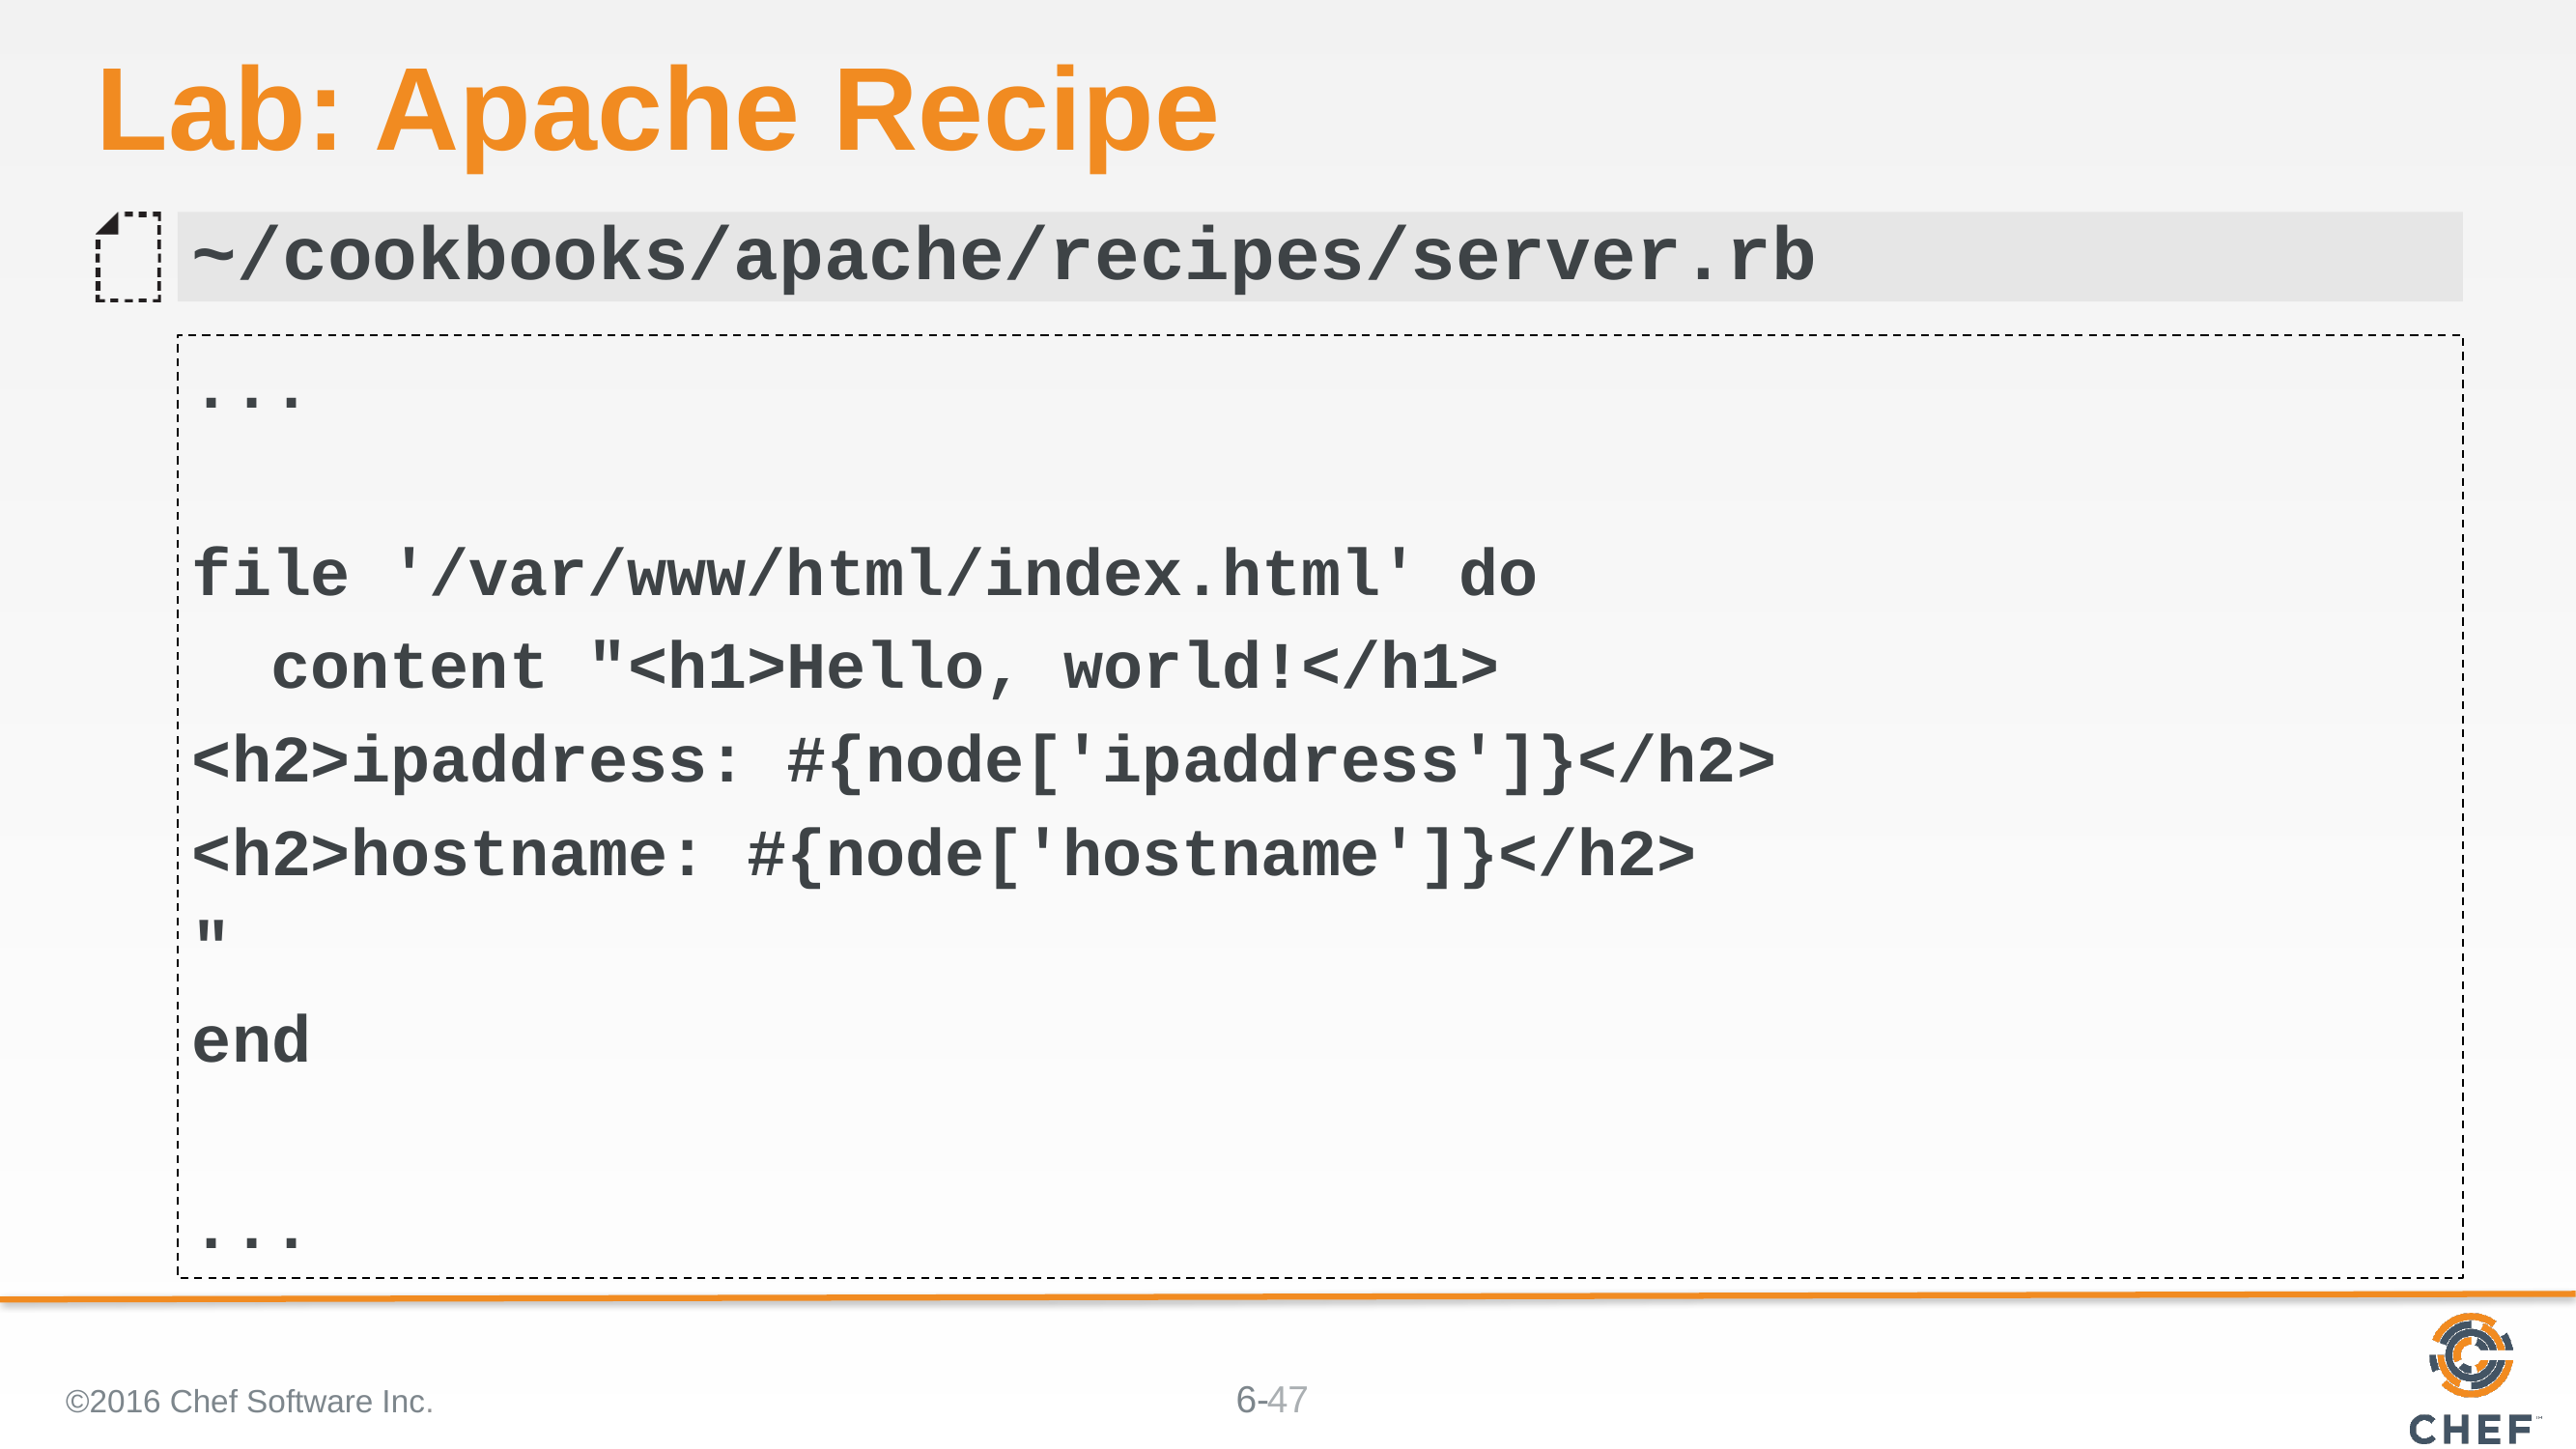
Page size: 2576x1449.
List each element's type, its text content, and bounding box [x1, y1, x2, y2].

list ... file '/var/www/html/index.html' do content "<h1>Hello, world!</h1> <h2>ipaddress: #{node['ipaddress']}</h2> <h2>hostname: #{node['hostname']}</h2> " end ... [177, 334, 2464, 1279]
title Lab: Apache Recipe [96, 48, 2463, 180]
list ~/cookbooks/apache/recipes/server.rb [177, 212, 2463, 302]
slide_number 47 [998, 1359, 1578, 1437]
picture [2399, 1297, 2550, 1449]
footer ©2016 Chef Software Inc. [51, 1359, 952, 1440]
